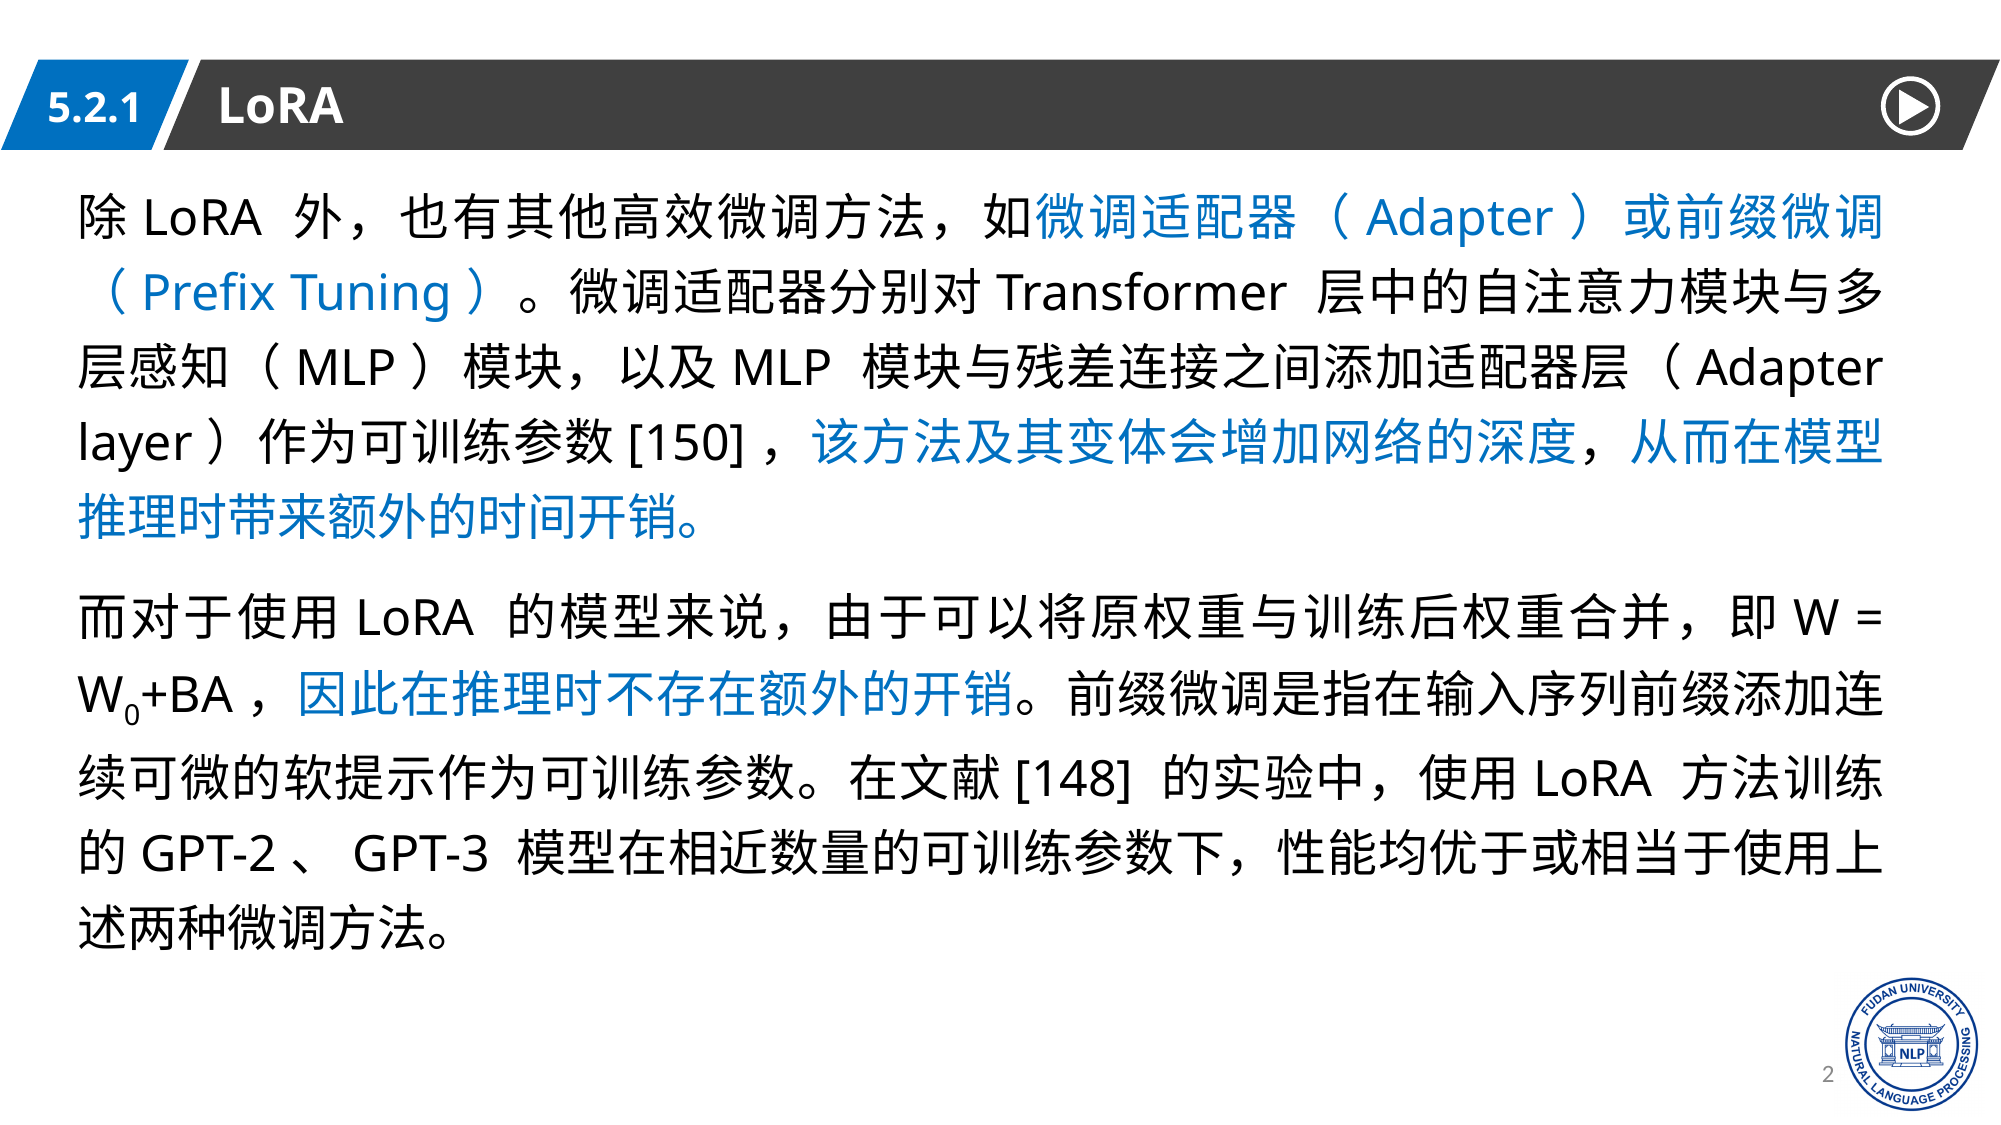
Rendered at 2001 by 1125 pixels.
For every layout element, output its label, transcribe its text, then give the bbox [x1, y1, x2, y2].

slide_number 29 [1412, 1042, 1863, 1103]
text_box 除LoRA 外，也有其他高效微调方法，如微调适配器（Adapter）或前缀微调（Prefix Tuning）。微调适配器分别对Transformer 层中的自注意力模块与多层感知（MLP）模块，以及MLP 模块与残差连接之间添加适配器层（Adapter layer）作为可训练参数[150]，该方法及其变体会增加网络的深度，从而在模型推理时带来额外的时间开销。 而对于使用LoRA 的模型来说，由于可以将原权重与训练后权重合并，即W = W0+BA，因此在推理时不存在额外的开销。前缀微调是指在输入序列前缀添加连续可微的软提示作为可训练参数。在文献[148] 的实验中，使用LoRA 方法训练的GPT-2、GPT-3 模型在相近数量的可训练参数下，性能均优于或相当于使用上述两种微调方法。 [62, 163, 1900, 964]
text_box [1883, 78, 1939, 134]
text_box [163, 59, 2000, 150]
picture [1834, 972, 1985, 1117]
text_box LoRA [202, 66, 359, 142]
text_box [32, 59, 189, 120]
text_box 5.2.1 [26, 73, 164, 138]
text_box [1, 89, 157, 150]
